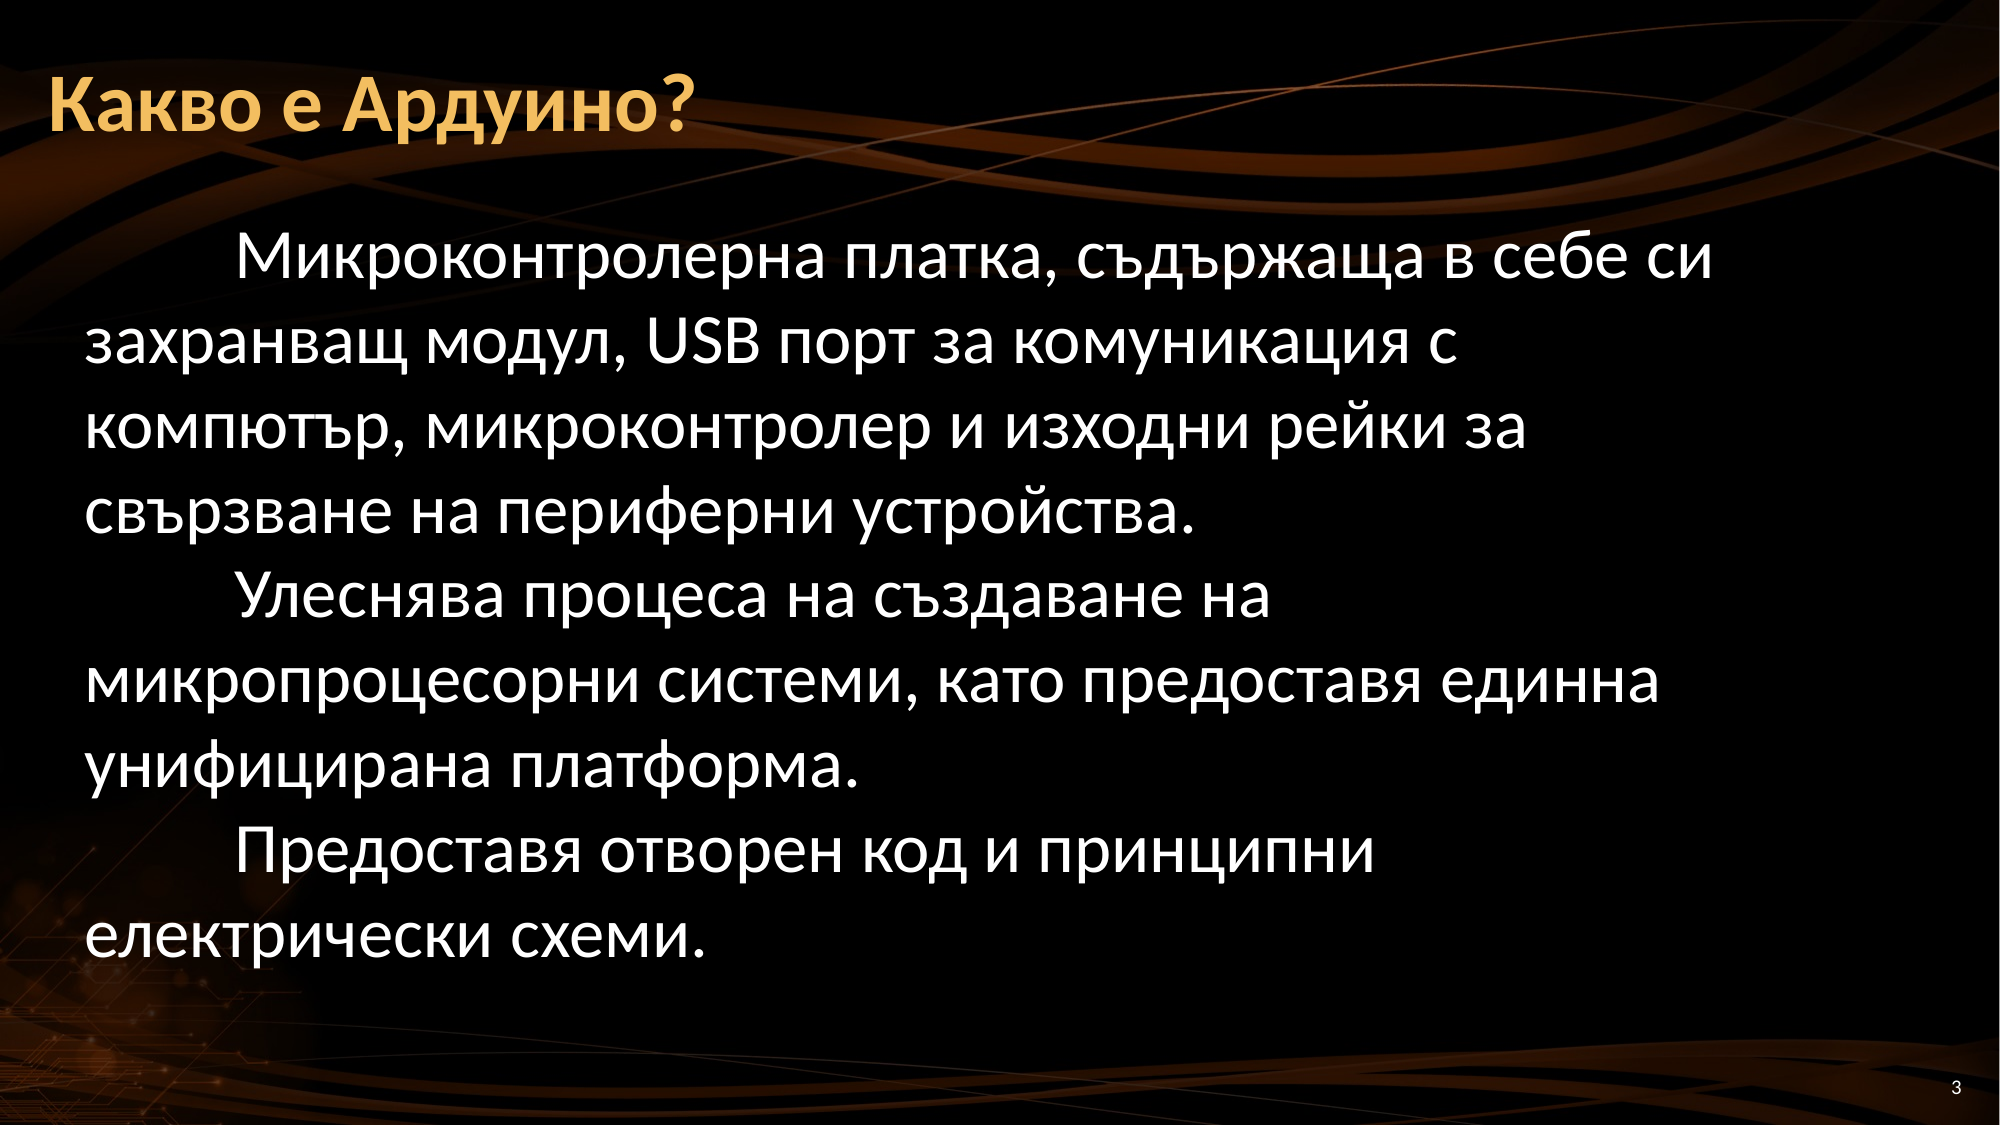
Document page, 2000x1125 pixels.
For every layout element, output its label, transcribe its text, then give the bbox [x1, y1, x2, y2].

text_box Микроконтролерна платка, съдържаща в себе си захранващ модул, USB порт за комуникация с компютър, микроконтролер и изходни рейки за свързване на периферни устройства. Улеснява процеса на създаване на микропроцесорни системи, като предоставя единна унифицирана платформа. Предоставя отворен код и принципни електрически схеми. [16, 201, 1816, 1063]
picture [0, 0, 2000, 1125]
text_box 3 [1897, 1070, 1968, 1103]
text_box Какво е Ардуино? [30, 6, 1602, 189]
